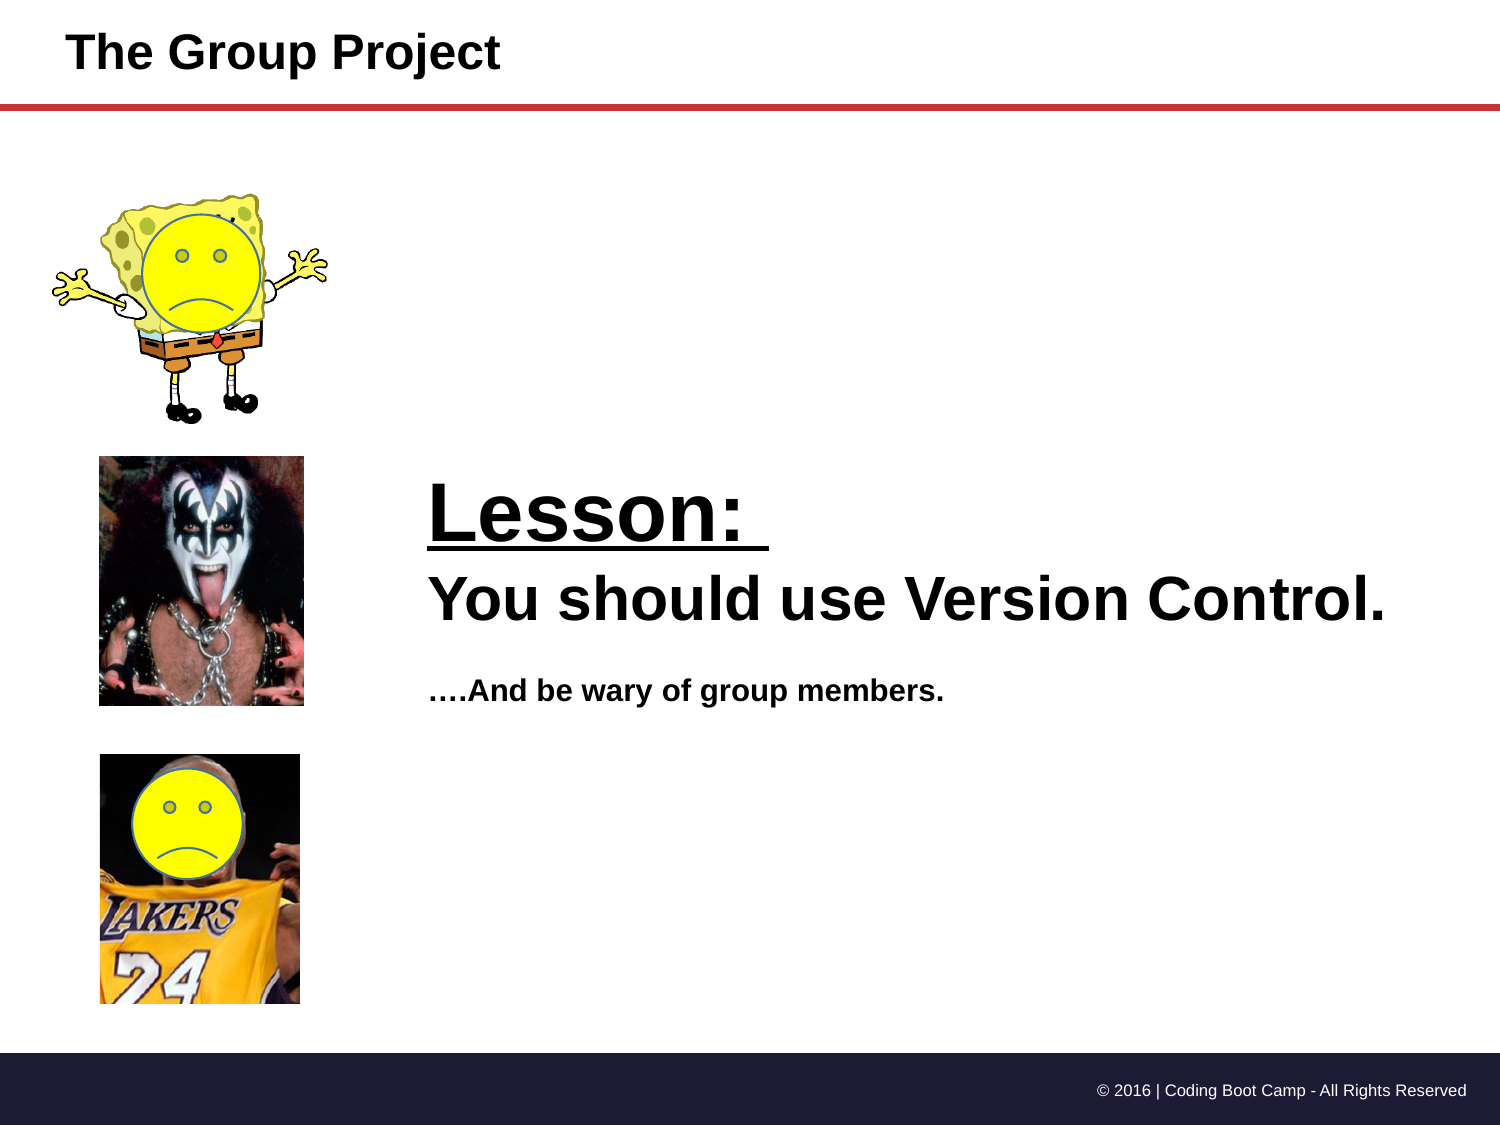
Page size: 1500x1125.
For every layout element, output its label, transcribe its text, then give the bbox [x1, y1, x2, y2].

picture [99, 754, 300, 1004]
picture [99, 456, 304, 706]
picture [47, 189, 333, 426]
title The Group Project [50, 0, 948, 108]
text_box Lesson: You should use Version Control. ….And be wary of group members. [412, 450, 1489, 716]
